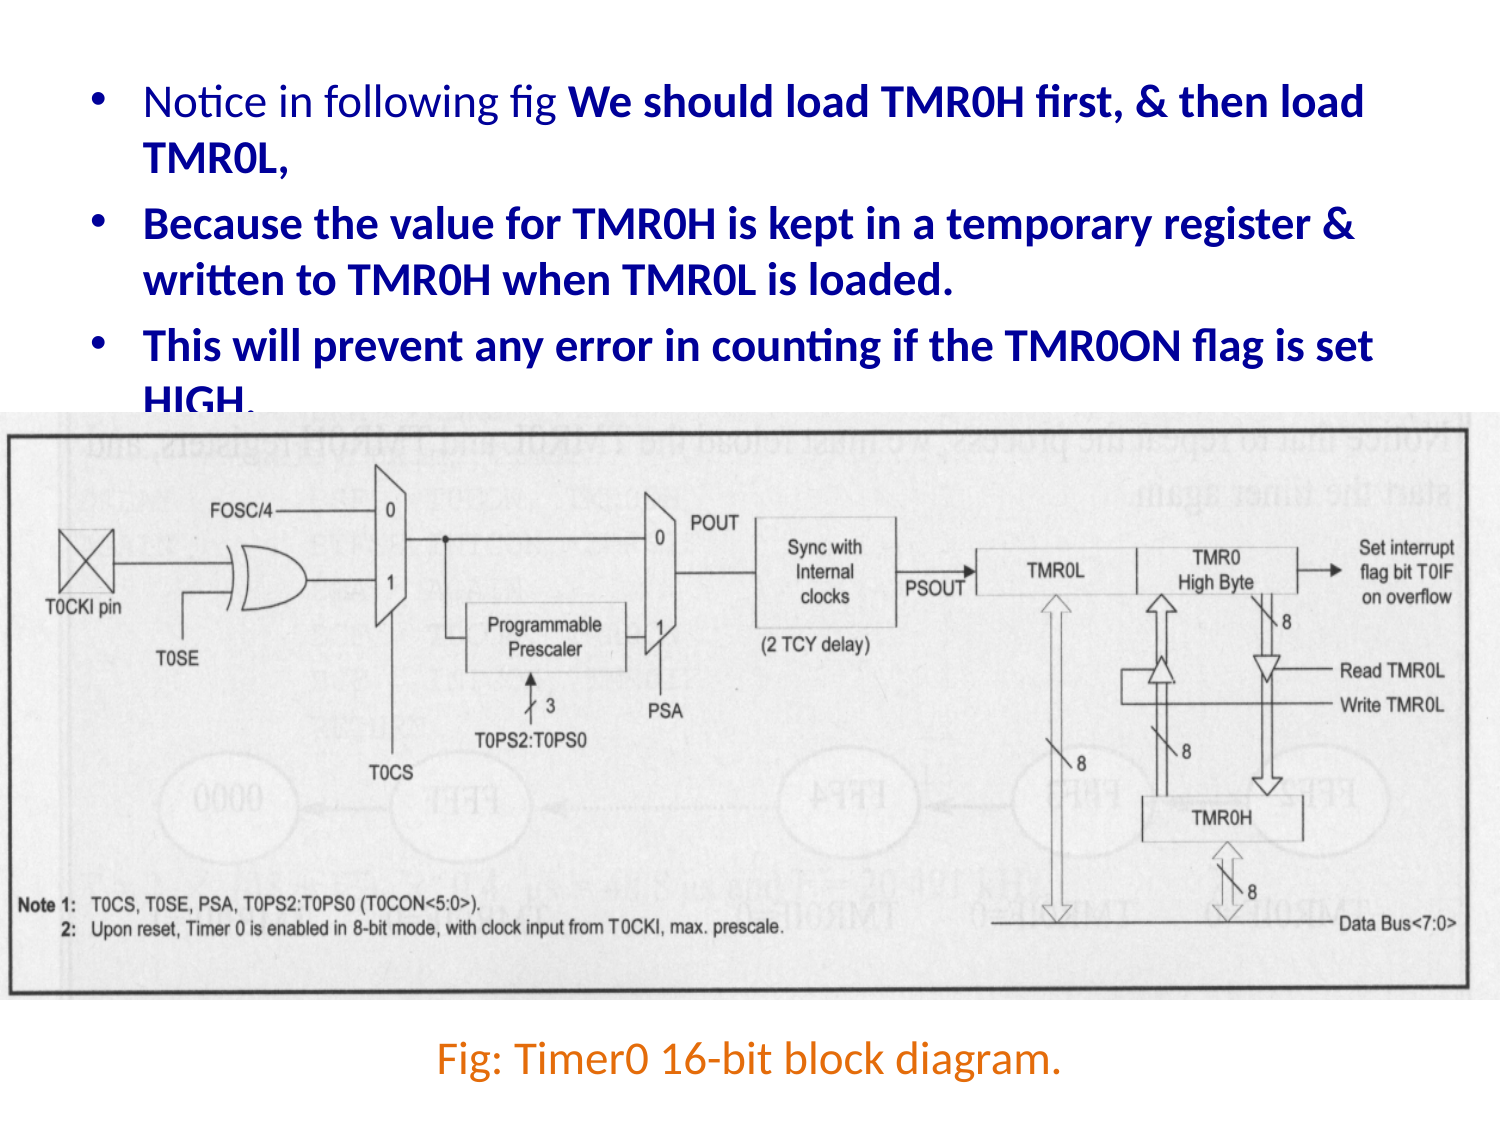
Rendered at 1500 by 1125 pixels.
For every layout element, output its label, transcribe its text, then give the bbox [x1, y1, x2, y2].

picture [0, 412, 1500, 1001]
list Notice in following fig We should load TMR0H first, & then load TMR0L, Because the value for TMR0H is kept in a temporary register & written to TMR0H when TMR0L is loaded. This will prevent any error in counting if the TMR0ON flag is set HIGH. Fig: Timer0 16-bit block diagram. [75, 1008, 1425, 1100]
list Notice in following fig We should load TMR0H first, & then load TMR0L, Because the value for TMR0H is kept in a temporary register & written to TMR0H when TMR0L is loaded. This will prevent any error in counting if the TMR0ON flag is set HIGH. Fig: Timer0 16-bit block diagram. [75, 62, 1425, 410]
